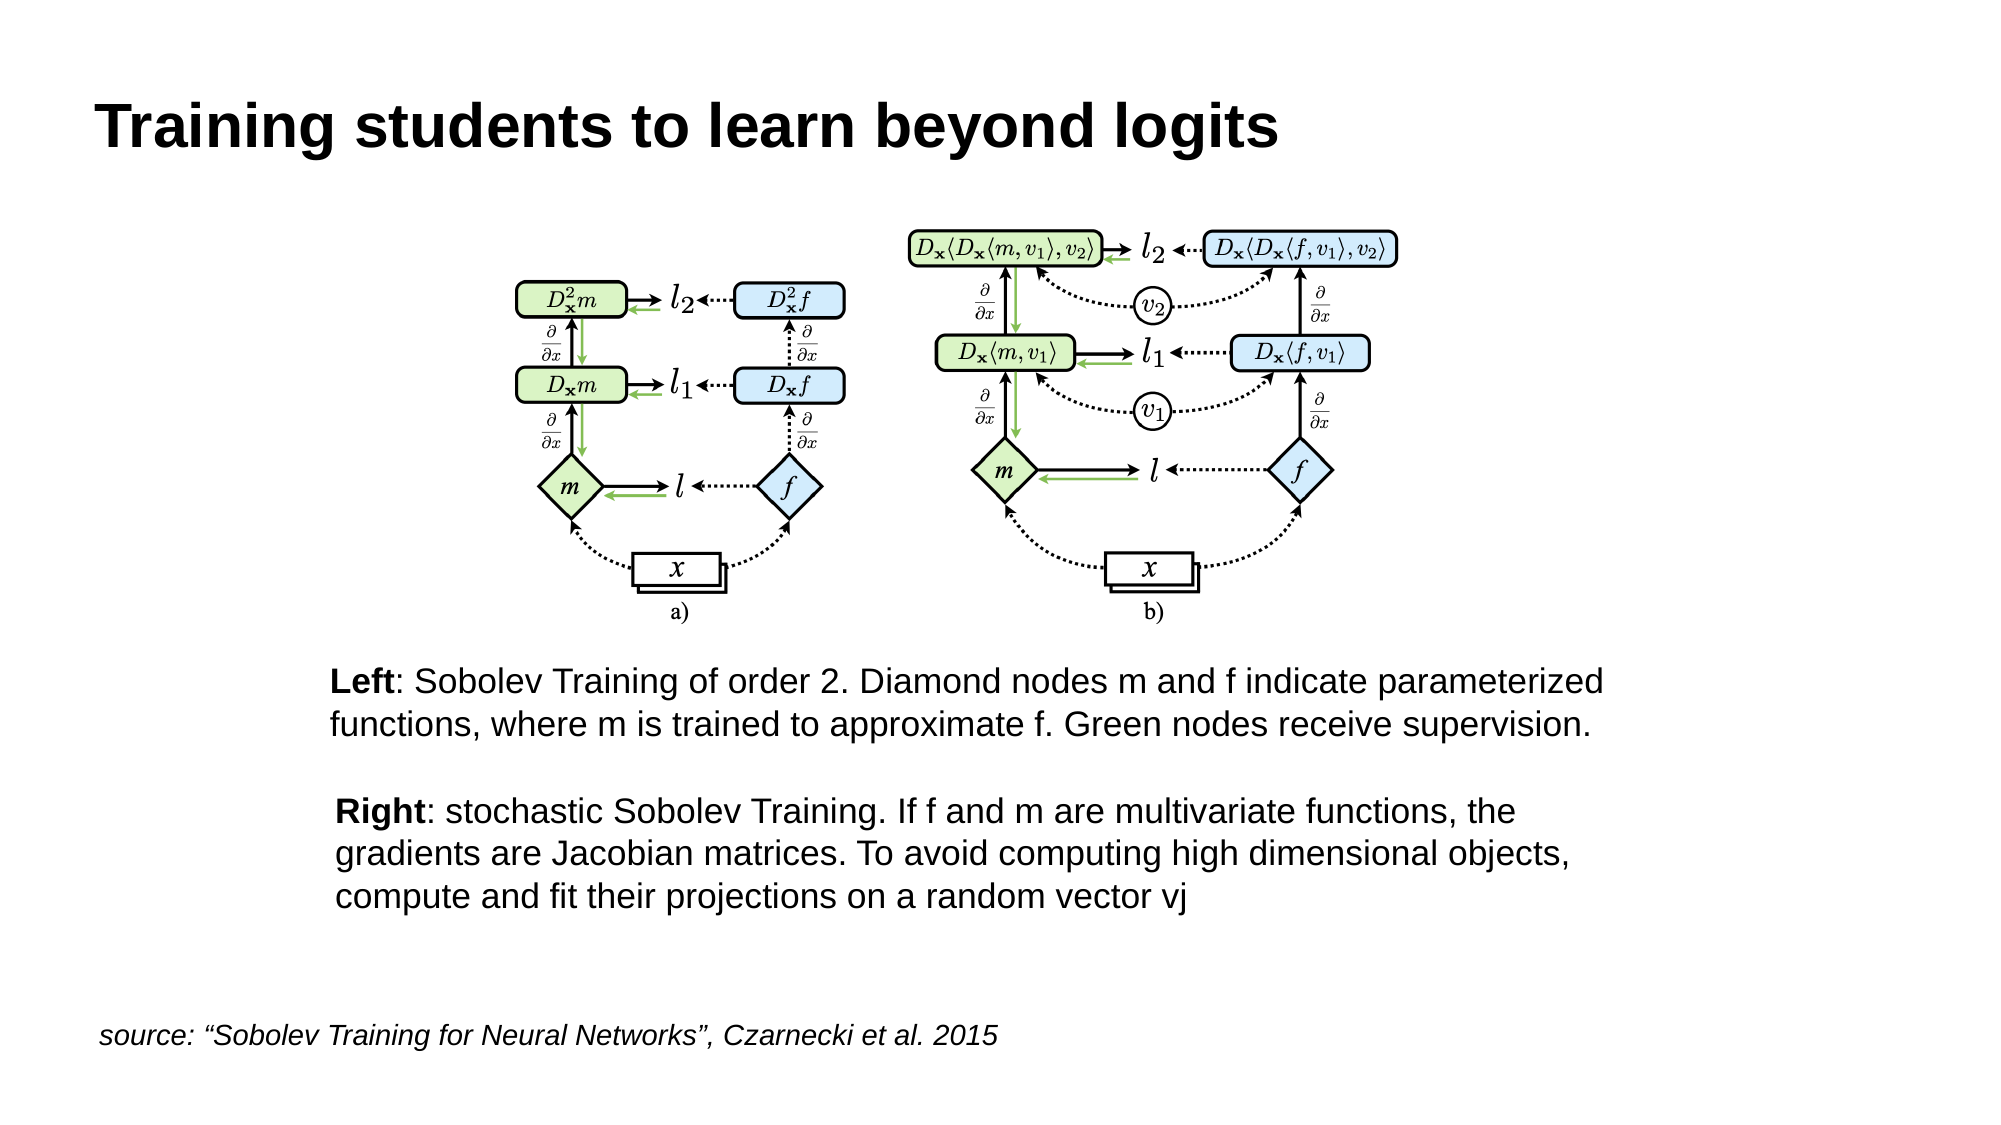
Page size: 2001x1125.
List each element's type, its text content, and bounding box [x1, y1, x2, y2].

picture [486, 209, 1467, 639]
text_box Left: Sobolev Training of order 2. Diamond nodes m and f indicate parameterized functions, where m is trained to approximate f. Green nodes receive supervision. [326, 654, 1627, 746]
text_box source: “Sobolev Training for Neural Networks”, Czarnecki et al. 2015 [96, 1013, 1154, 1055]
text_box Training students to learn beyond logits [91, 82, 1759, 194]
text_box Right: stochastic Sobolev Training. If f and m are multivariate functions, the gradients are Jacobian matrices. To avoid computing high dimensional objects, compute and fit their projections on a random vector vj [332, 784, 1586, 919]
